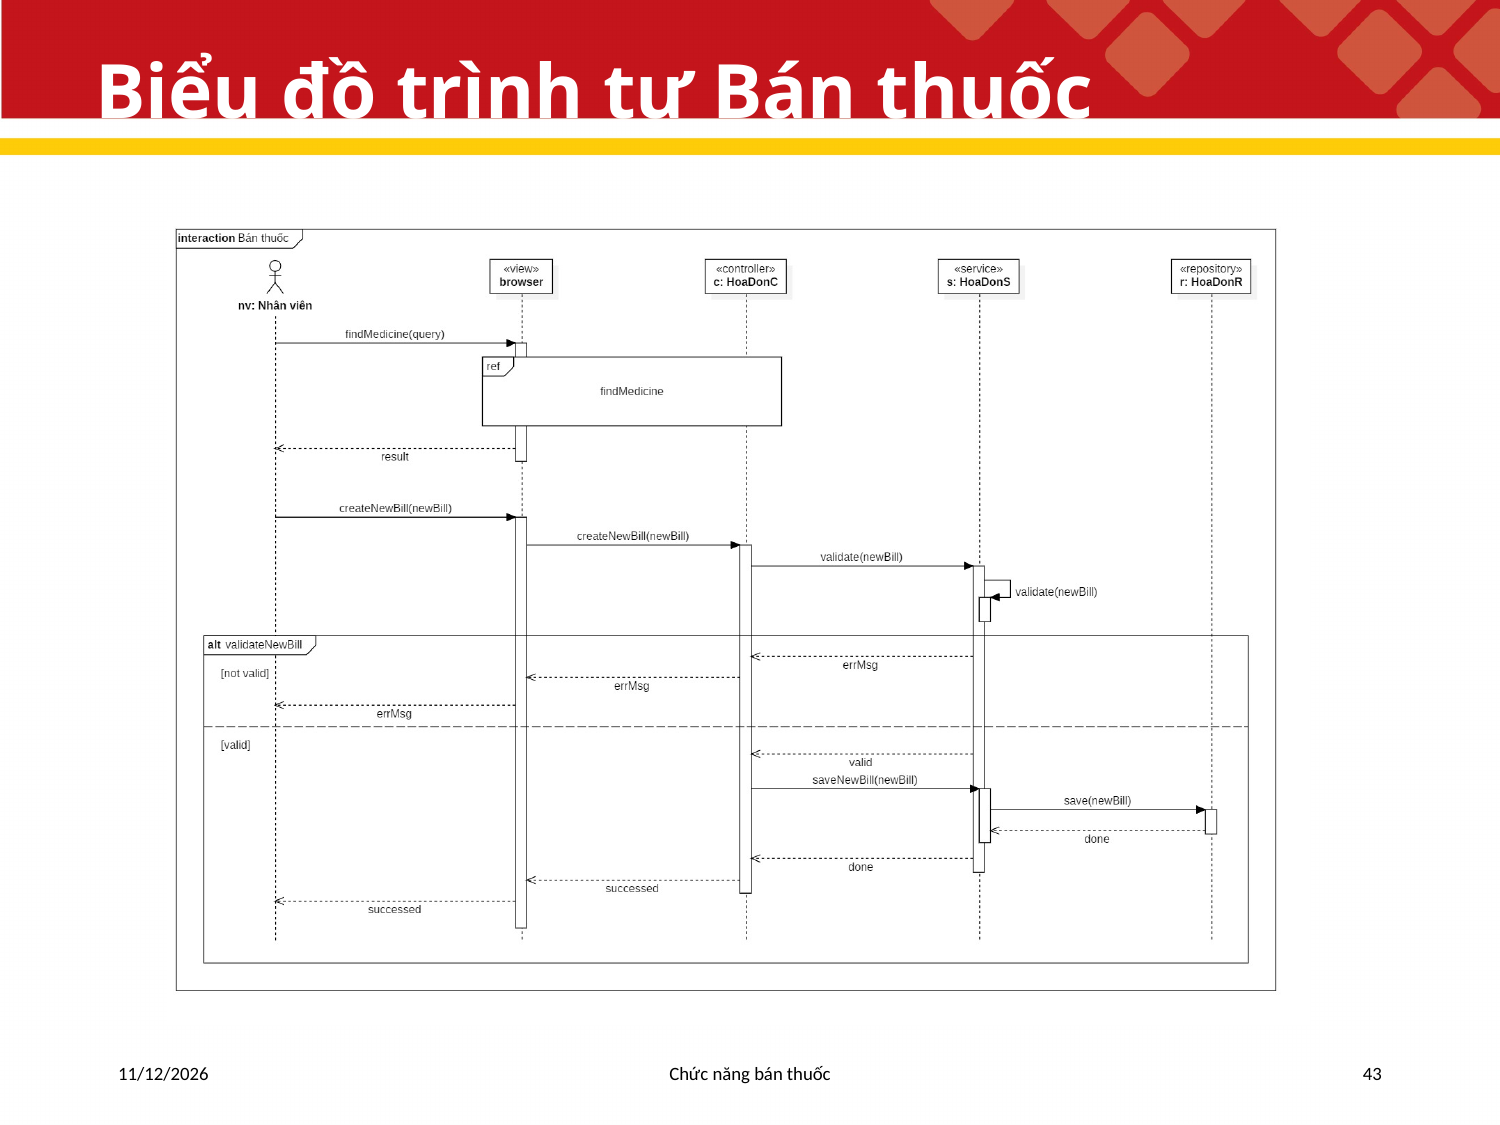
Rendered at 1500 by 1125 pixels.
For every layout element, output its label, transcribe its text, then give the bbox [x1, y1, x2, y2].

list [167, 220, 1310, 1025]
slide_number 43 [1059, 1042, 1397, 1103]
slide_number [103, 1042, 441, 1103]
footer Chức năng bán thuốc [496, 1042, 1004, 1103]
title Biểu đồ trình tự Bán thuốc [80, 0, 1397, 204]
picture [0, 0, 1500, 1125]
